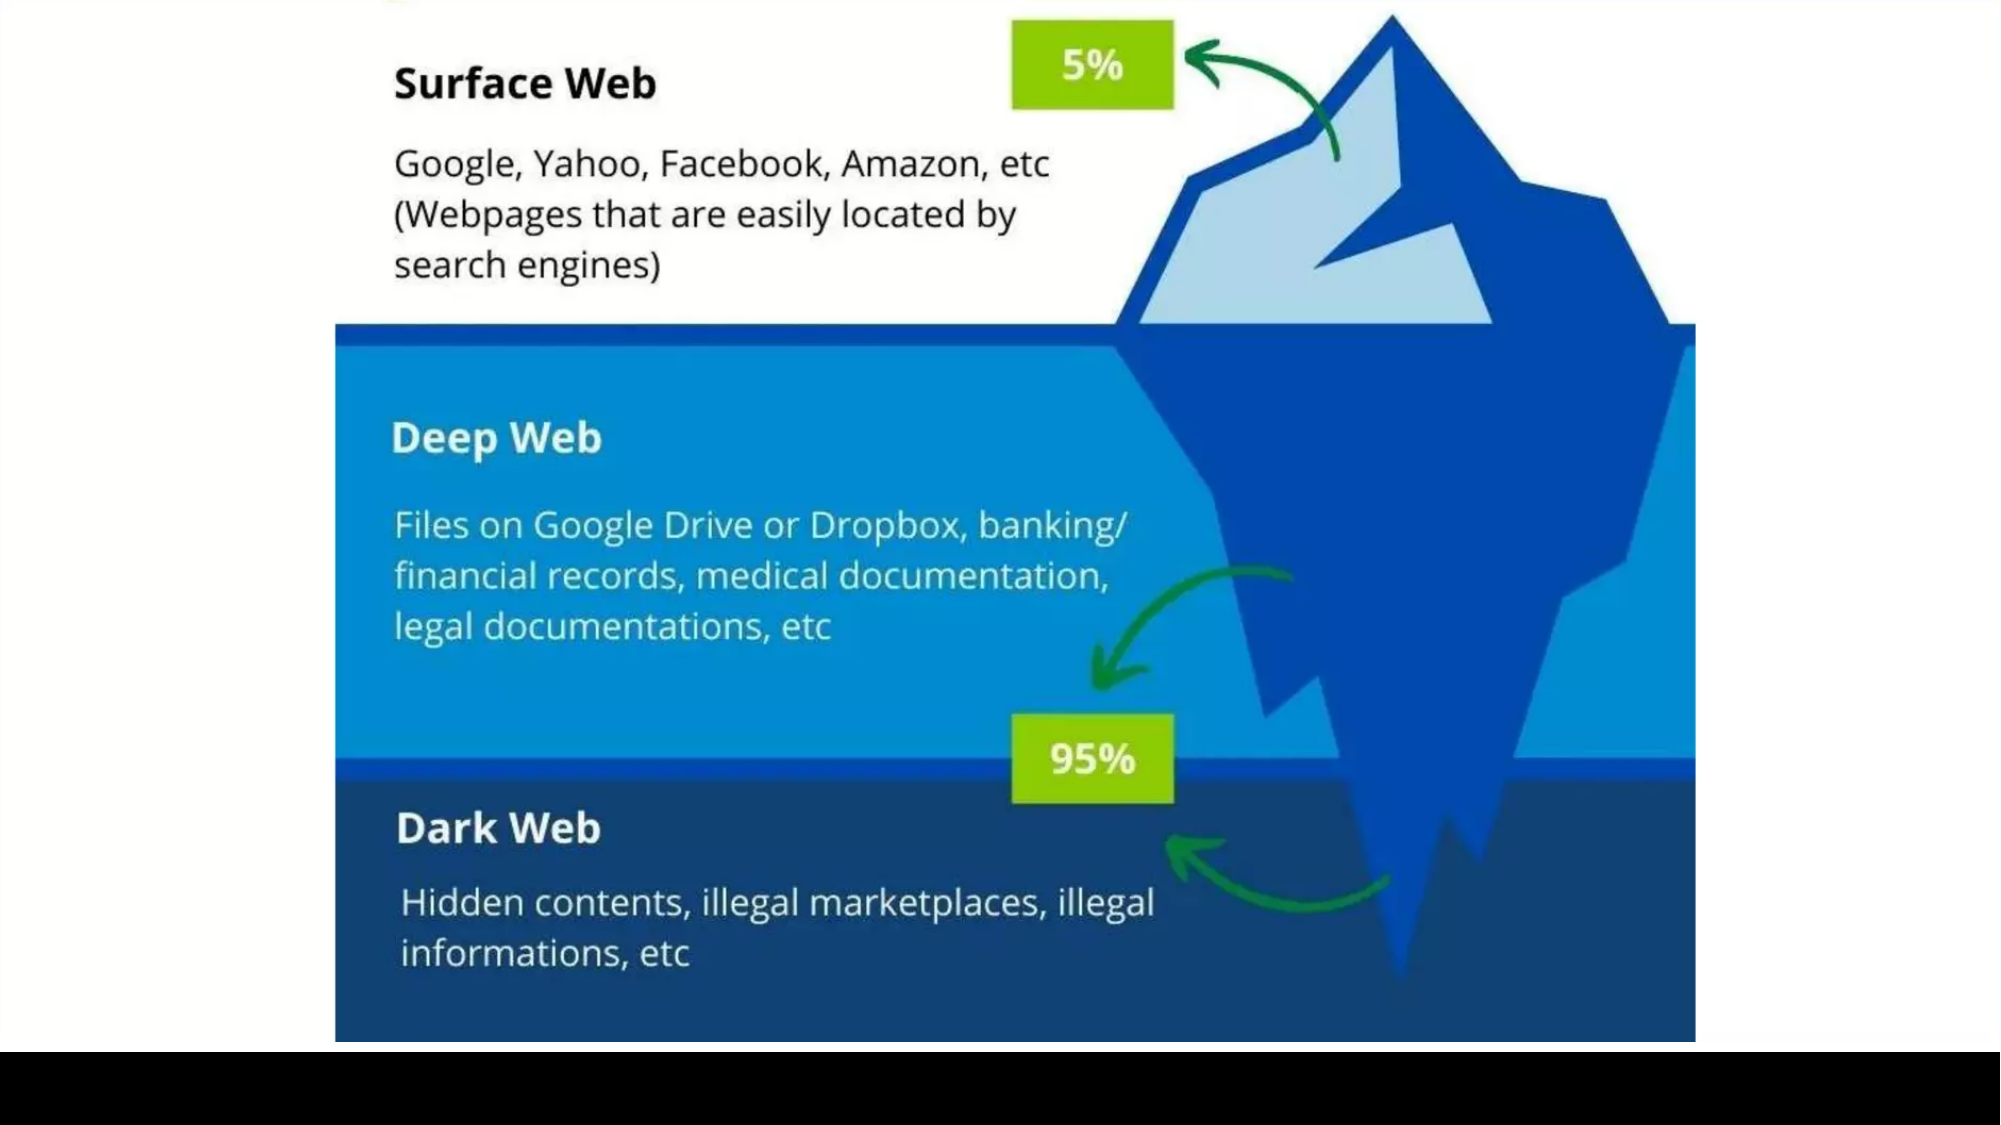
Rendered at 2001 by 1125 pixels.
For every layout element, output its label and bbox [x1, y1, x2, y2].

picture [0, 0, 1999, 1042]
text_box [0, 1052, 2000, 1125]
